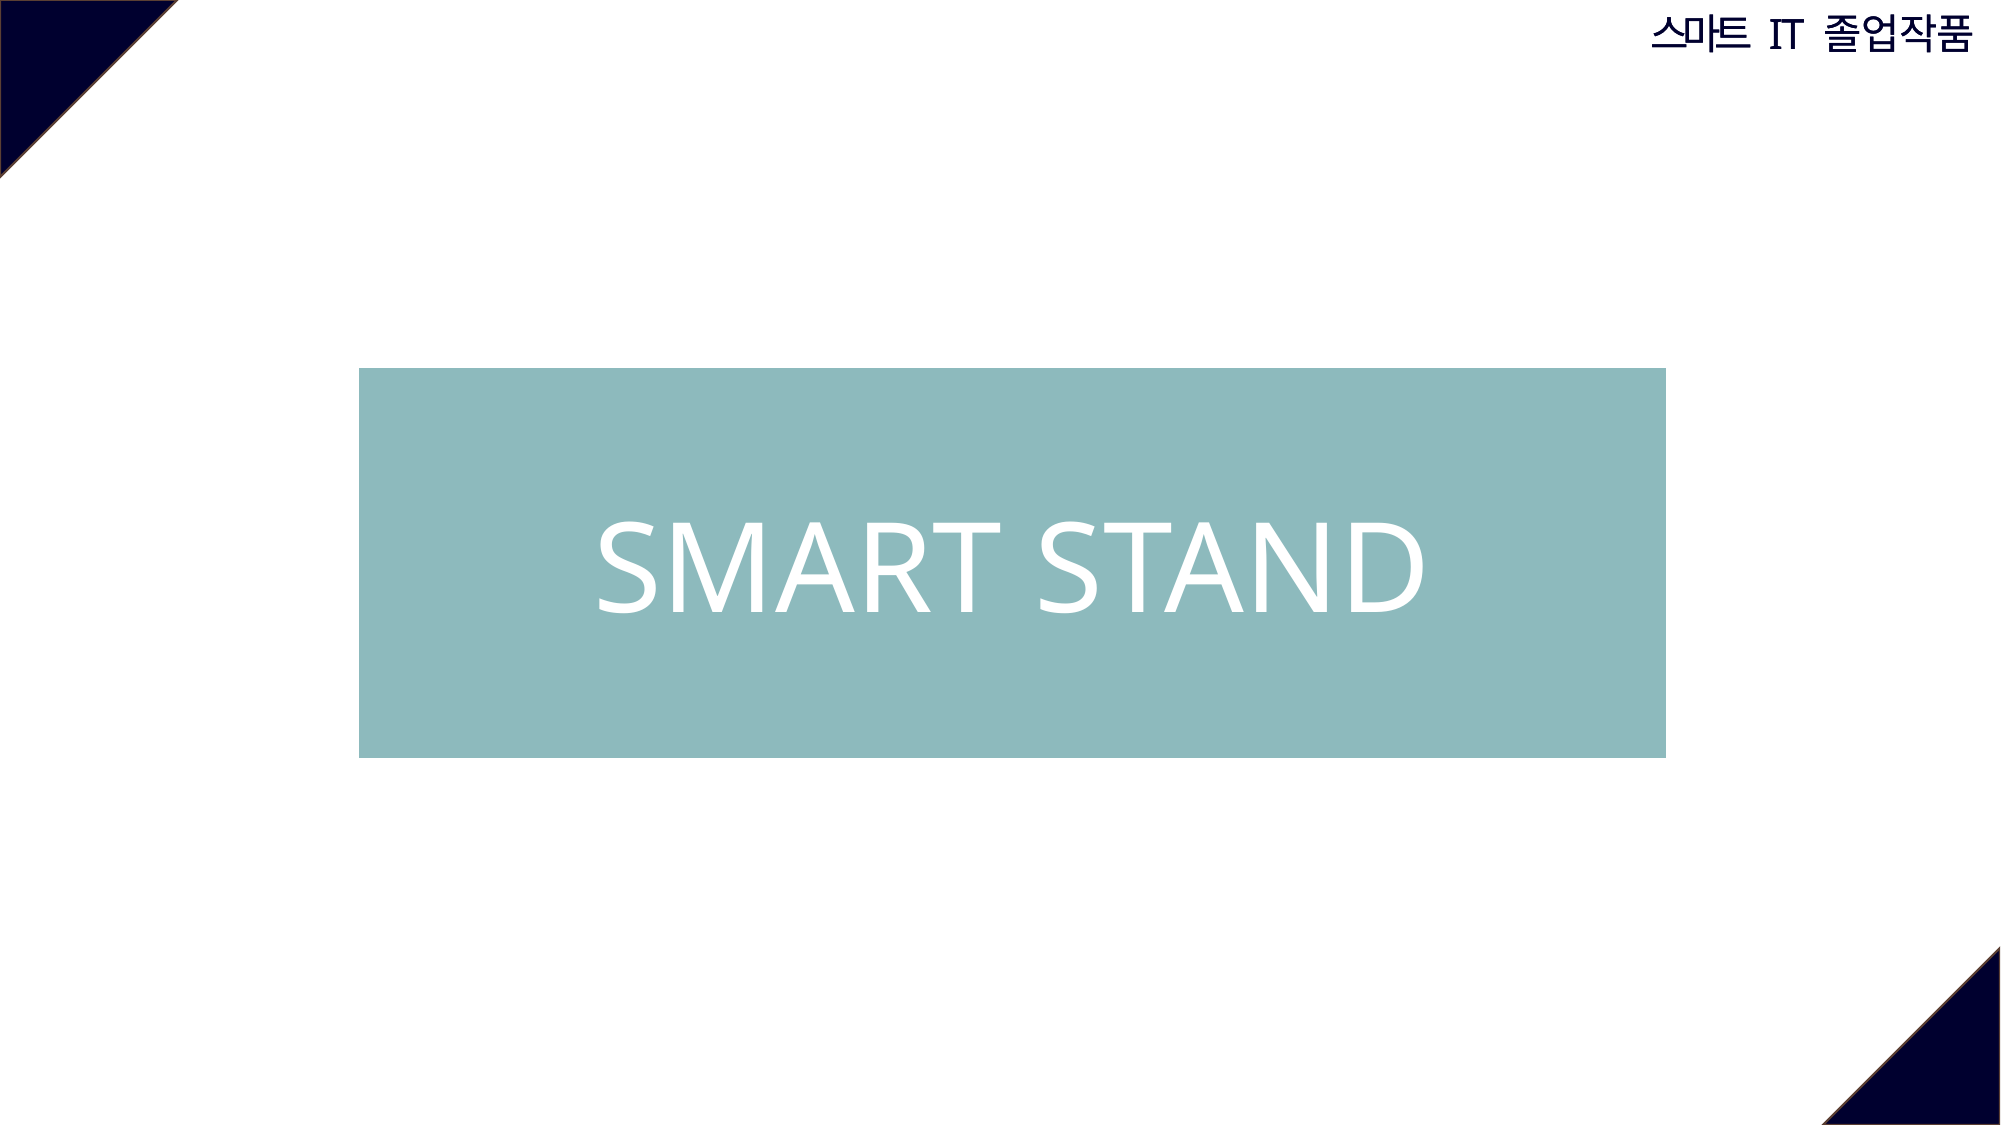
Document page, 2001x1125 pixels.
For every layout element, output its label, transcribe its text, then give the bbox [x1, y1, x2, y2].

text_box SMART STAND [359, 368, 1666, 758]
text_box 스마트 I T 졸 업 작 품 [1635, 0, 1996, 65]
